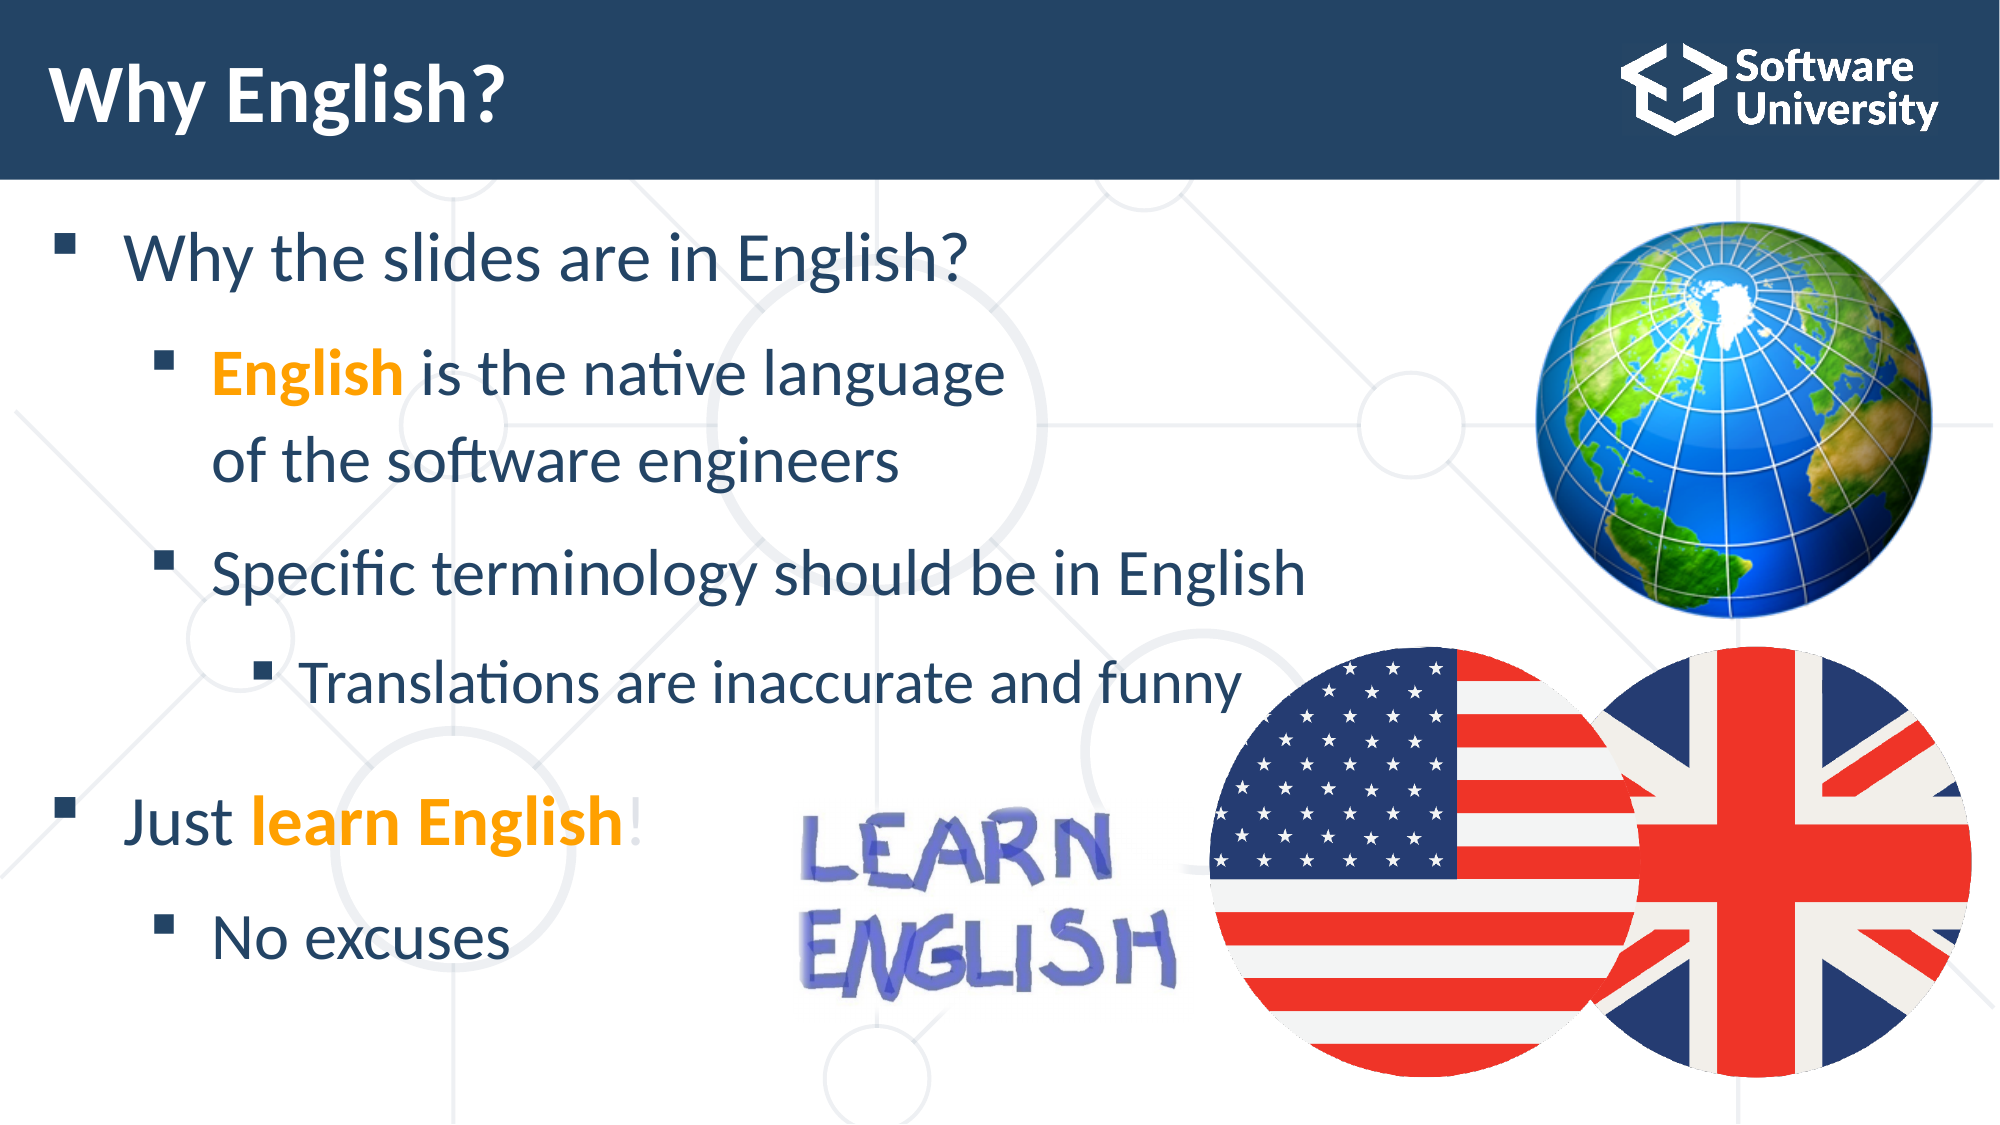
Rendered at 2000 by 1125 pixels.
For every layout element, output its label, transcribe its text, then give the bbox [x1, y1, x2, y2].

picture [778, 221, 1983, 1125]
picture [1621, 43, 1939, 136]
title Why English? [31, 16, 1591, 162]
list Why the slides are in English? English is the native language of the software engineers Specific terminology should be in English Translations are inaccurate and funny Just learn English! No excuses [31, 196, 1970, 1050]
